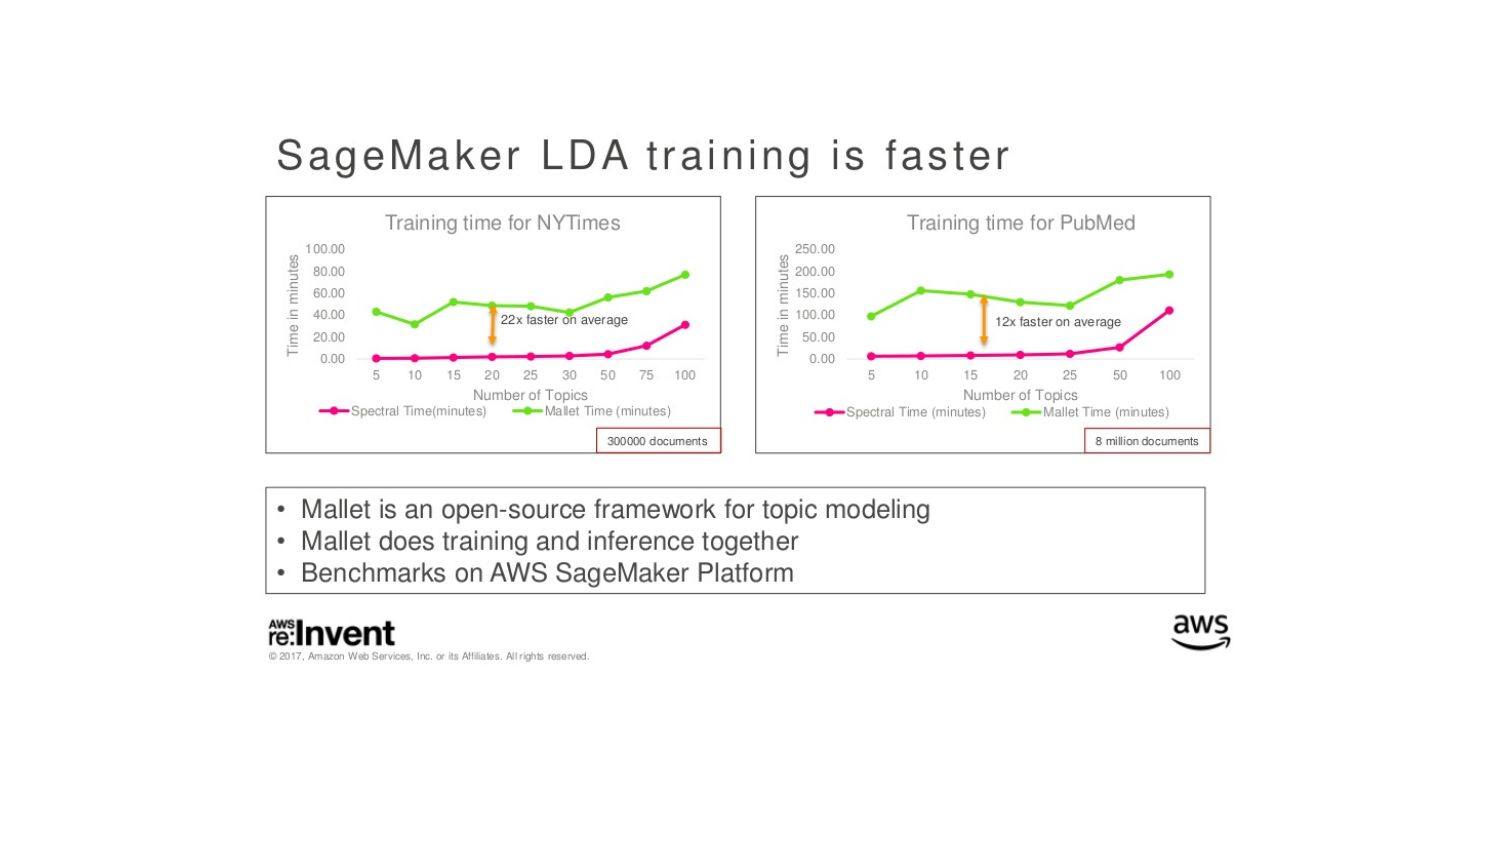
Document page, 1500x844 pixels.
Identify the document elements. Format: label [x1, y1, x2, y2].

picture [224, 84, 1276, 676]
